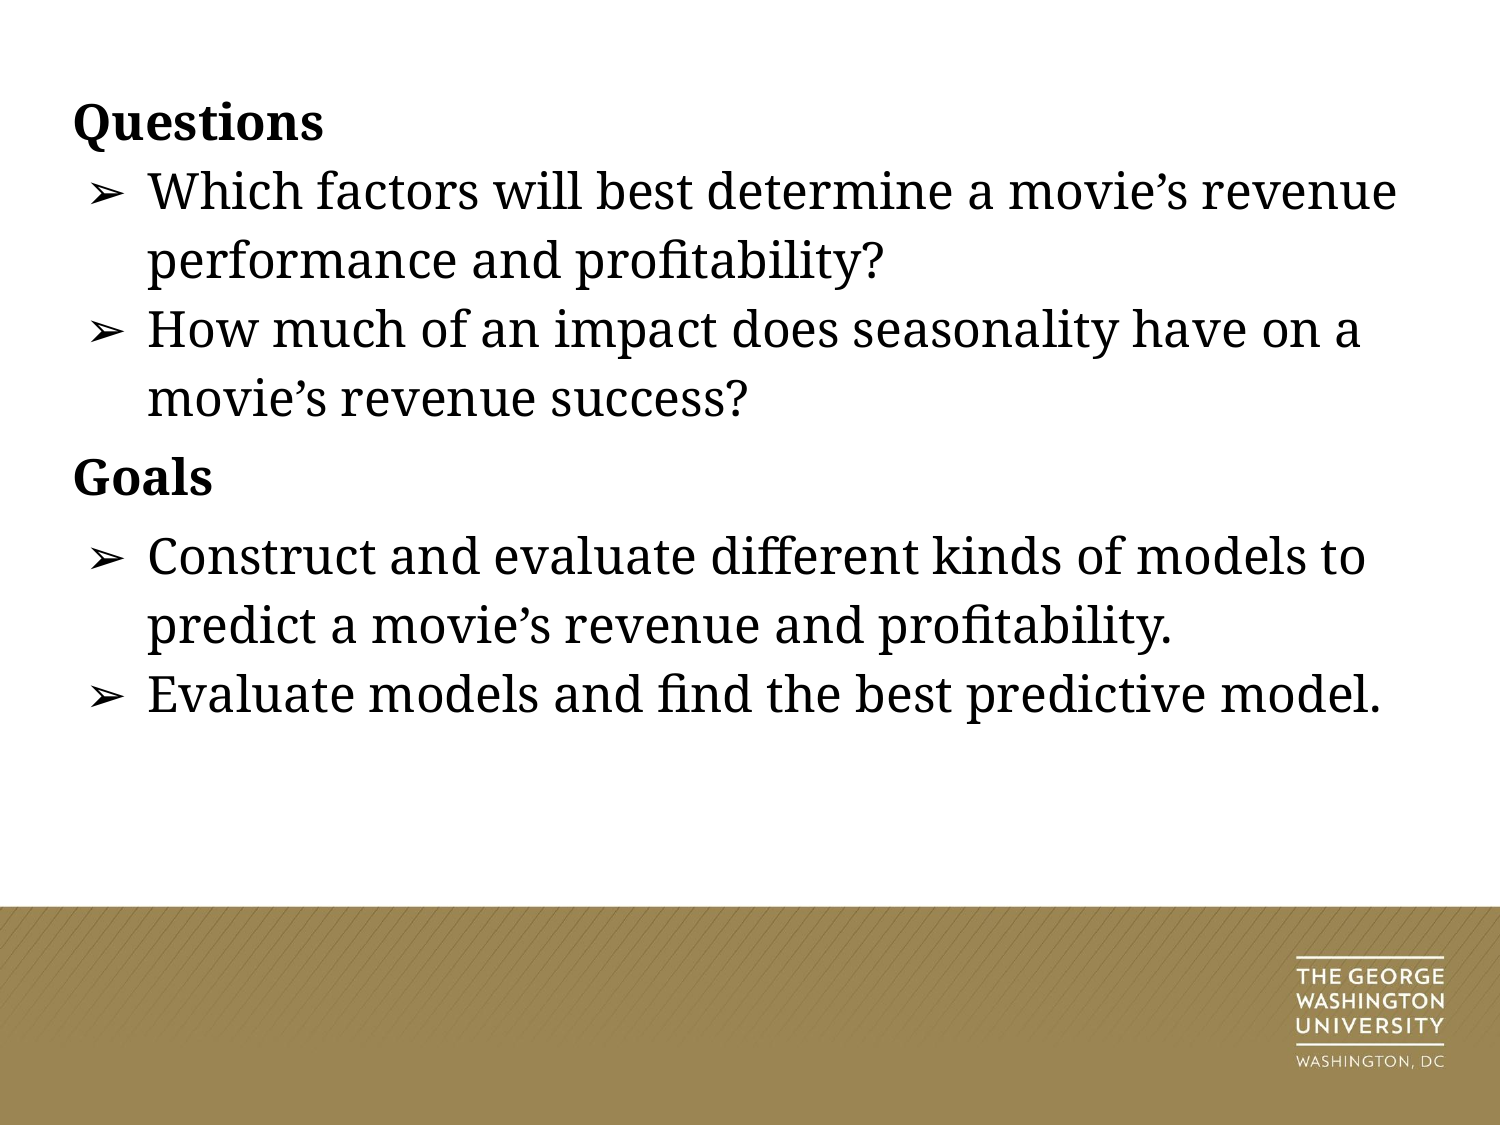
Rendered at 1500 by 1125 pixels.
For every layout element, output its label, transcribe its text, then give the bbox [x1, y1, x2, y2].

list Questions Which factors will best determine a movie’s revenue performance and profitability? How much of an impact does seasonality have on a movie’s revenue success? Goals Construct and evaluate different kinds of models to predict a movie’s revenue and profitability. Evaluate models and find the best predictive model. [57, 74, 1443, 859]
picture [0, 0, 1500, 1125]
